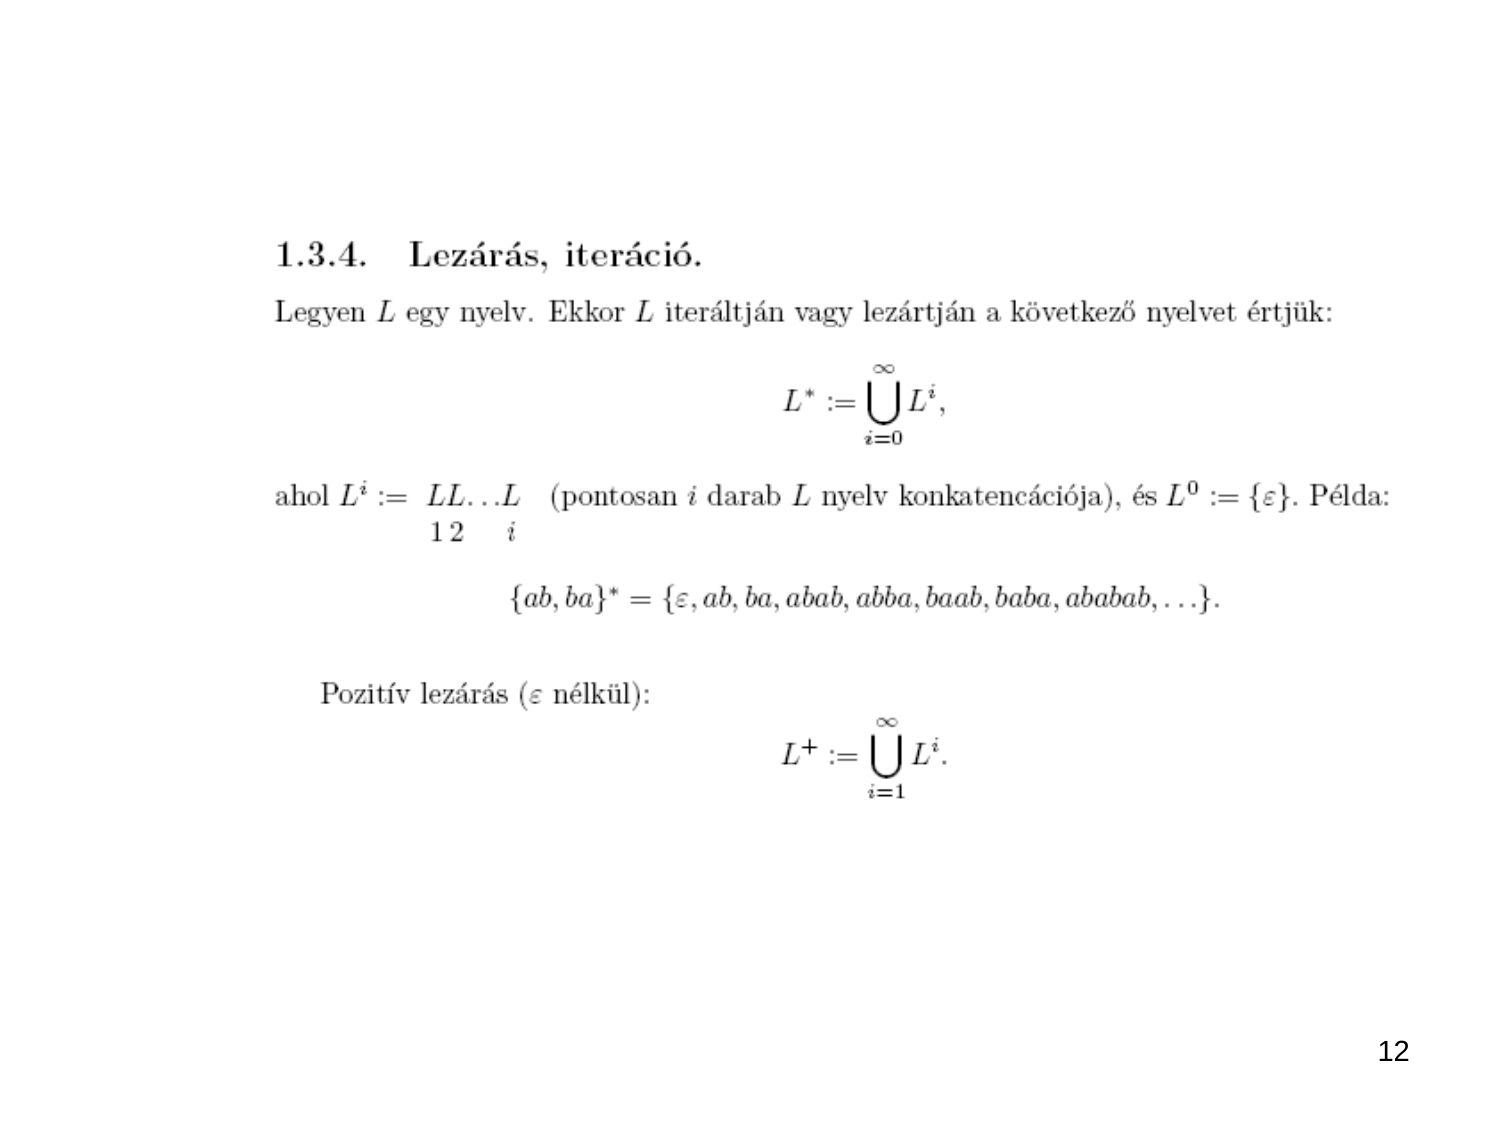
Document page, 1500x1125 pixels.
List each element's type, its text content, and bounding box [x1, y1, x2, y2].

picture [223, 222, 1424, 829]
slide_number 12 [1074, 1024, 1426, 1103]
